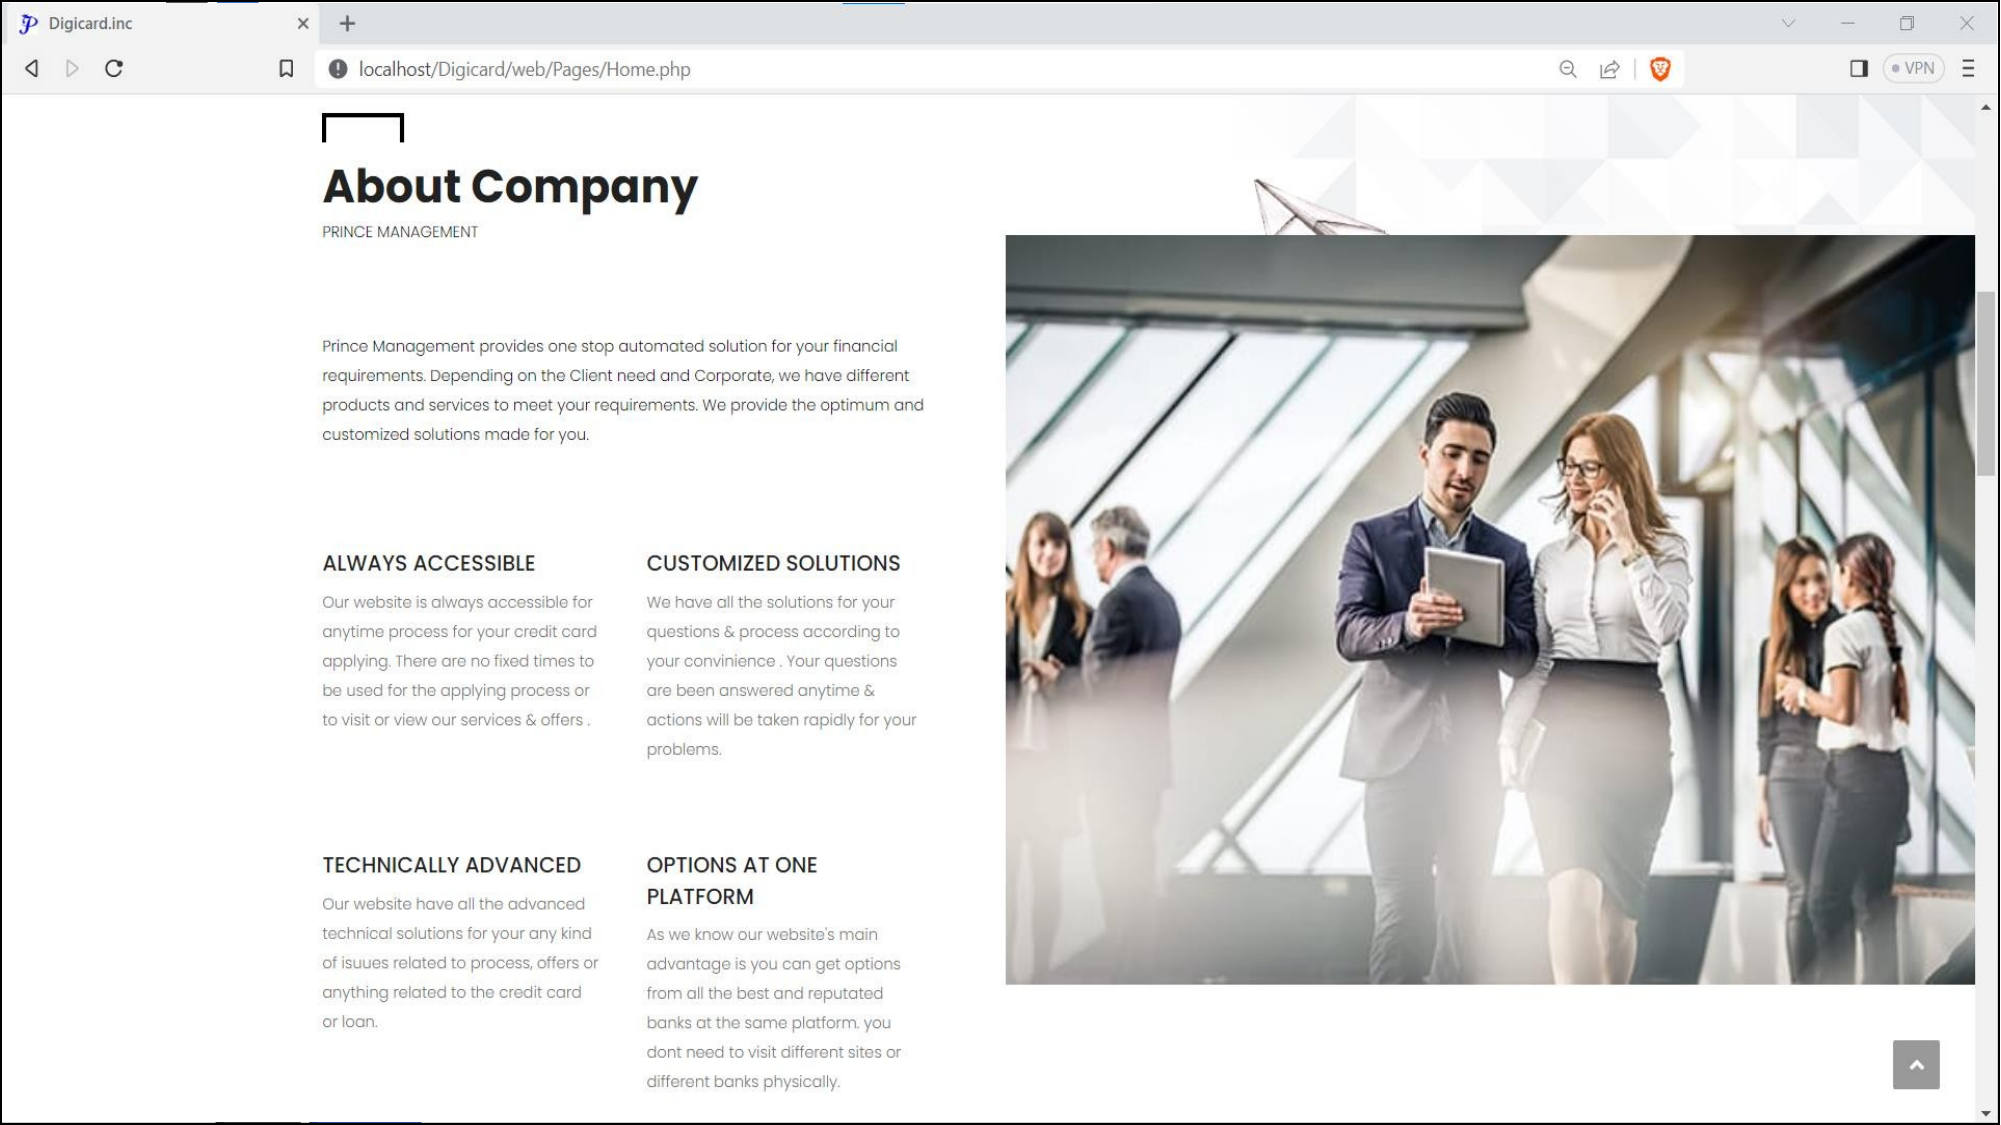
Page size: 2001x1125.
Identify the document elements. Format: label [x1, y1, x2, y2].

text_box [0, 0, 2000, 1125]
